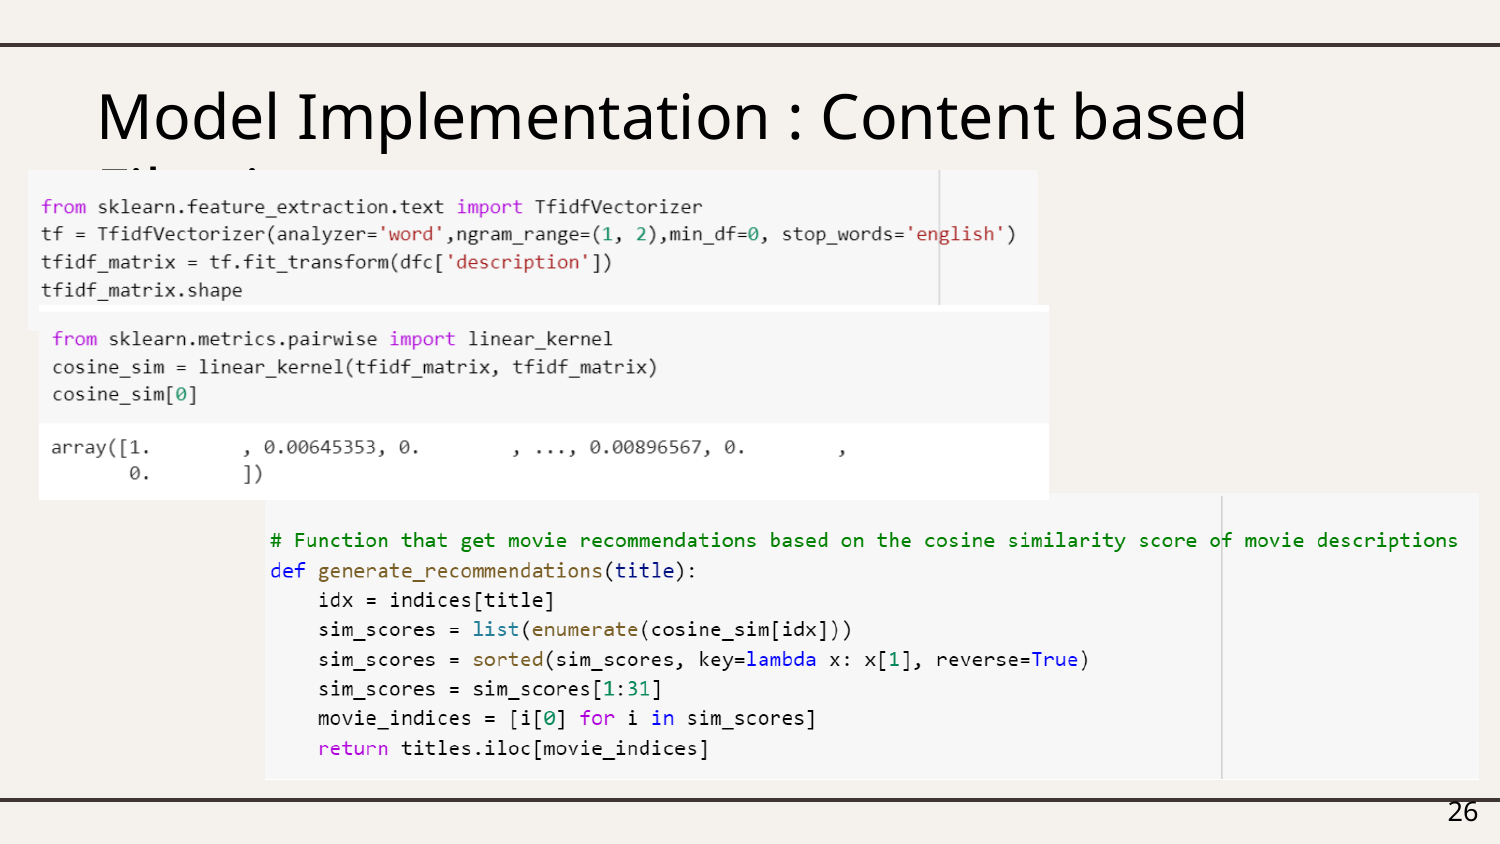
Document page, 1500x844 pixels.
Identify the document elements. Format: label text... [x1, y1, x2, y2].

title Model Implementation : Content based Filtering [81, 62, 1419, 157]
slide_number 26 [1403, 779, 1494, 844]
picture [27, 170, 1479, 780]
